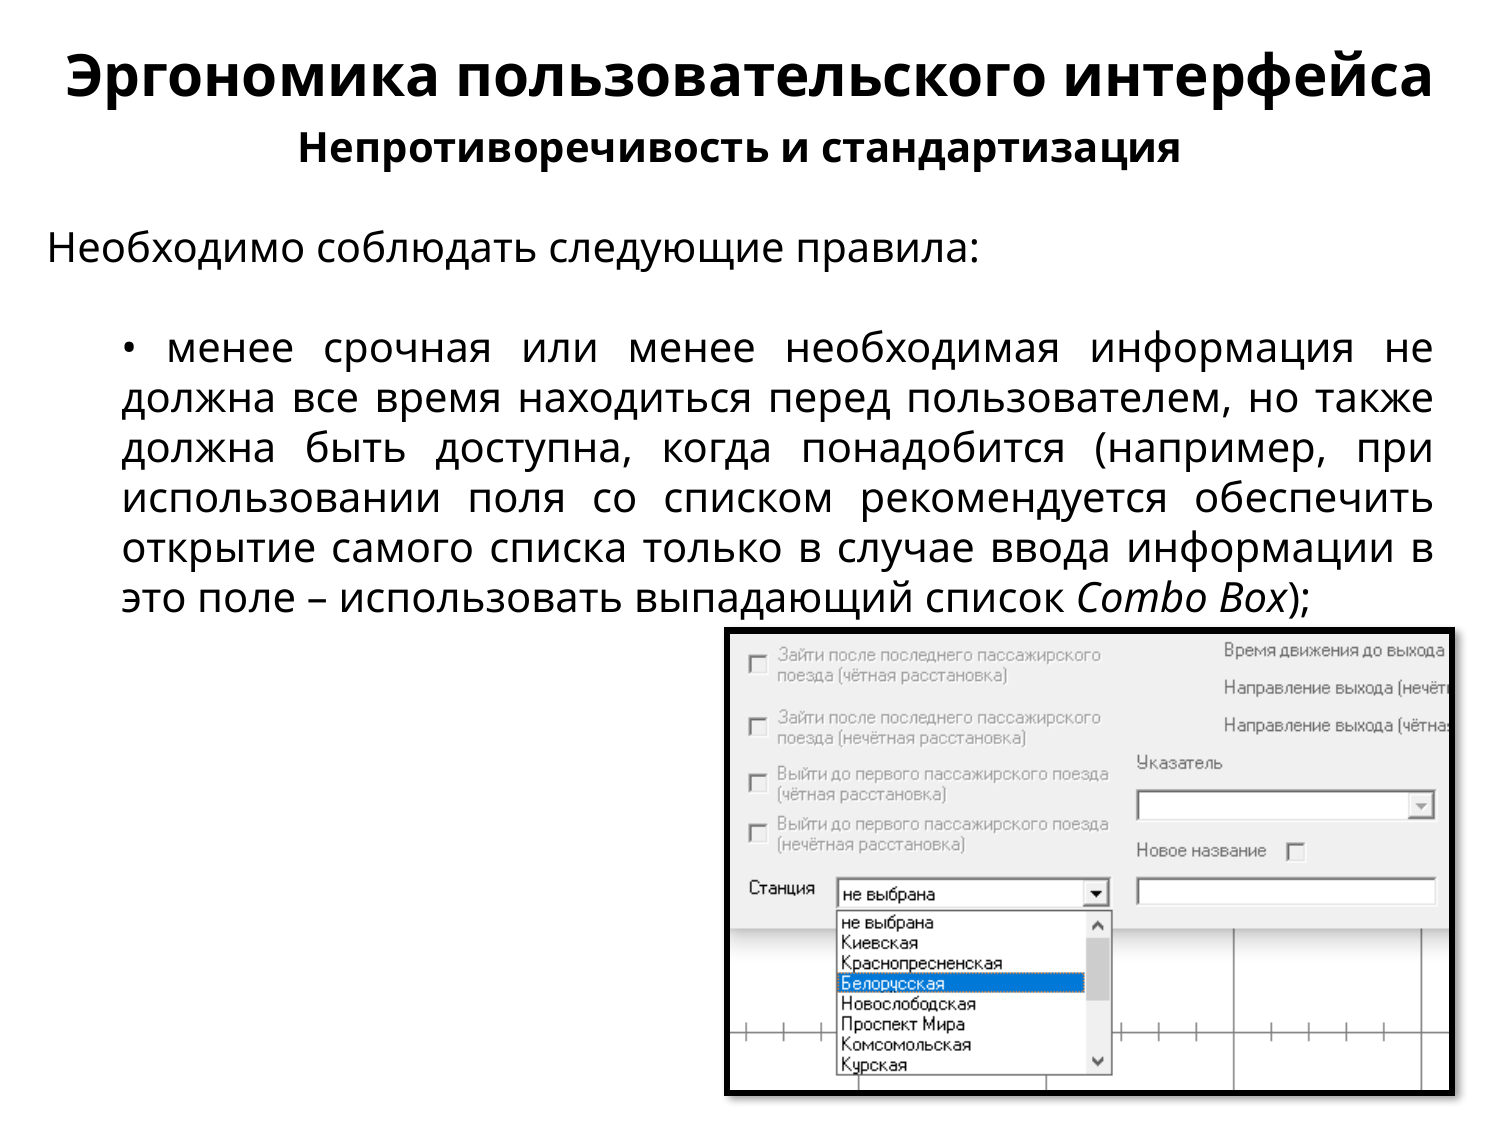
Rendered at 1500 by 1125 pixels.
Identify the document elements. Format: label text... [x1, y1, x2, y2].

text_box Эргономика пользовательского интерфейса [17, 30, 1483, 116]
text_box Непротиворечивость и стандартизация Необходимо соблюдать следующие правила: • менее срочная или менее необходимая информация не должна все время находиться перед пользователем, но также должна быть доступна, когда понадобится (например, при исполь­зовании поля со списком рекомендуется обеспечить открытие са­мого списка только в случае ввода информации в это поле – ис­пользовать выпадающий список Combo Box); [31, 113, 1450, 629]
picture [730, 633, 1450, 1091]
